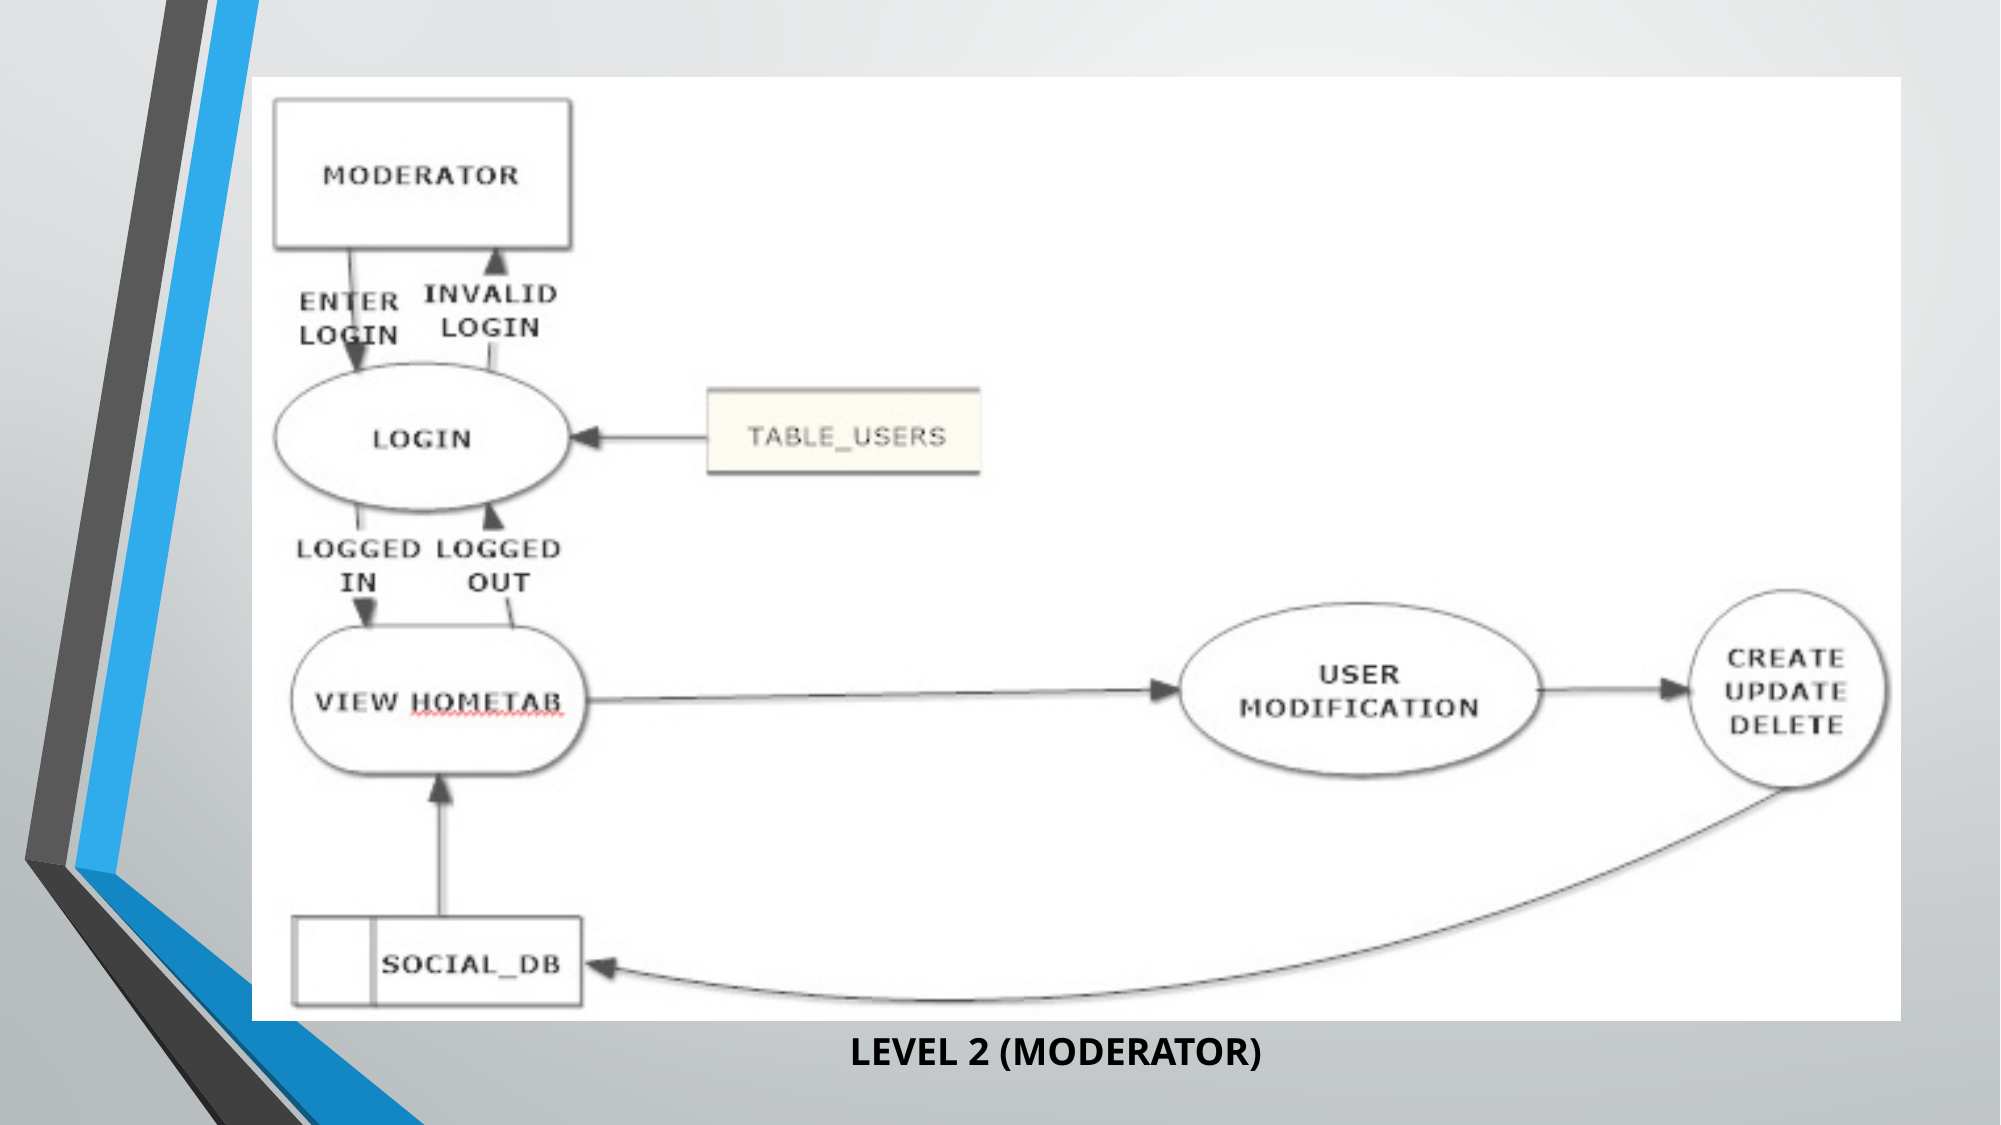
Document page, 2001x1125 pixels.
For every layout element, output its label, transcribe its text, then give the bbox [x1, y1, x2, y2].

text_box level 2 (moderator) [834, 1021, 1278, 1081]
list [252, 76, 1901, 1021]
